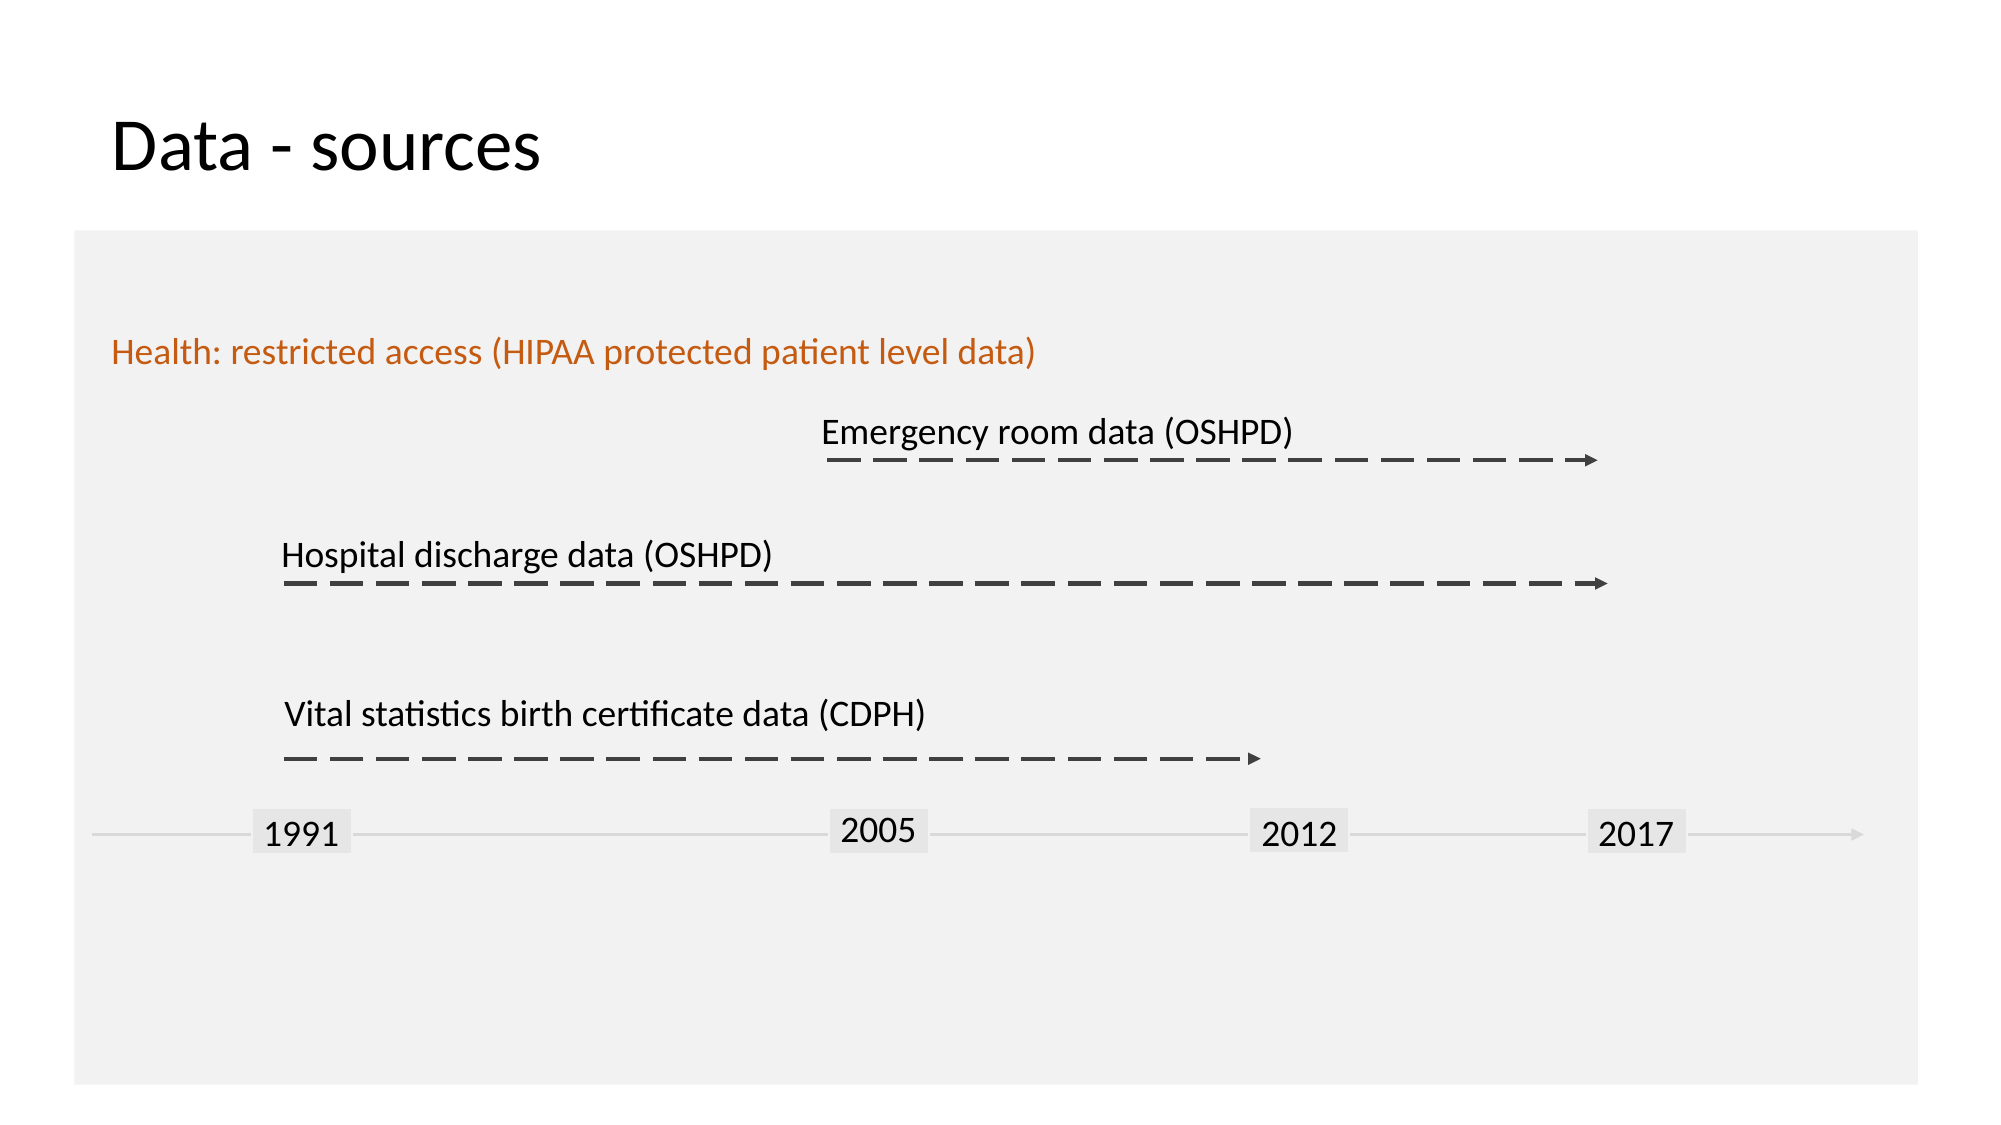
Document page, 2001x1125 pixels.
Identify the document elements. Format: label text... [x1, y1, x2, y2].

text_box Health: restricted access (HIPAA protected patient level data) [96, 319, 1661, 380]
text_box [73, 229, 1919, 1086]
text_box Data - sources [96, 11, 1907, 194]
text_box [91, 399, 1864, 862]
